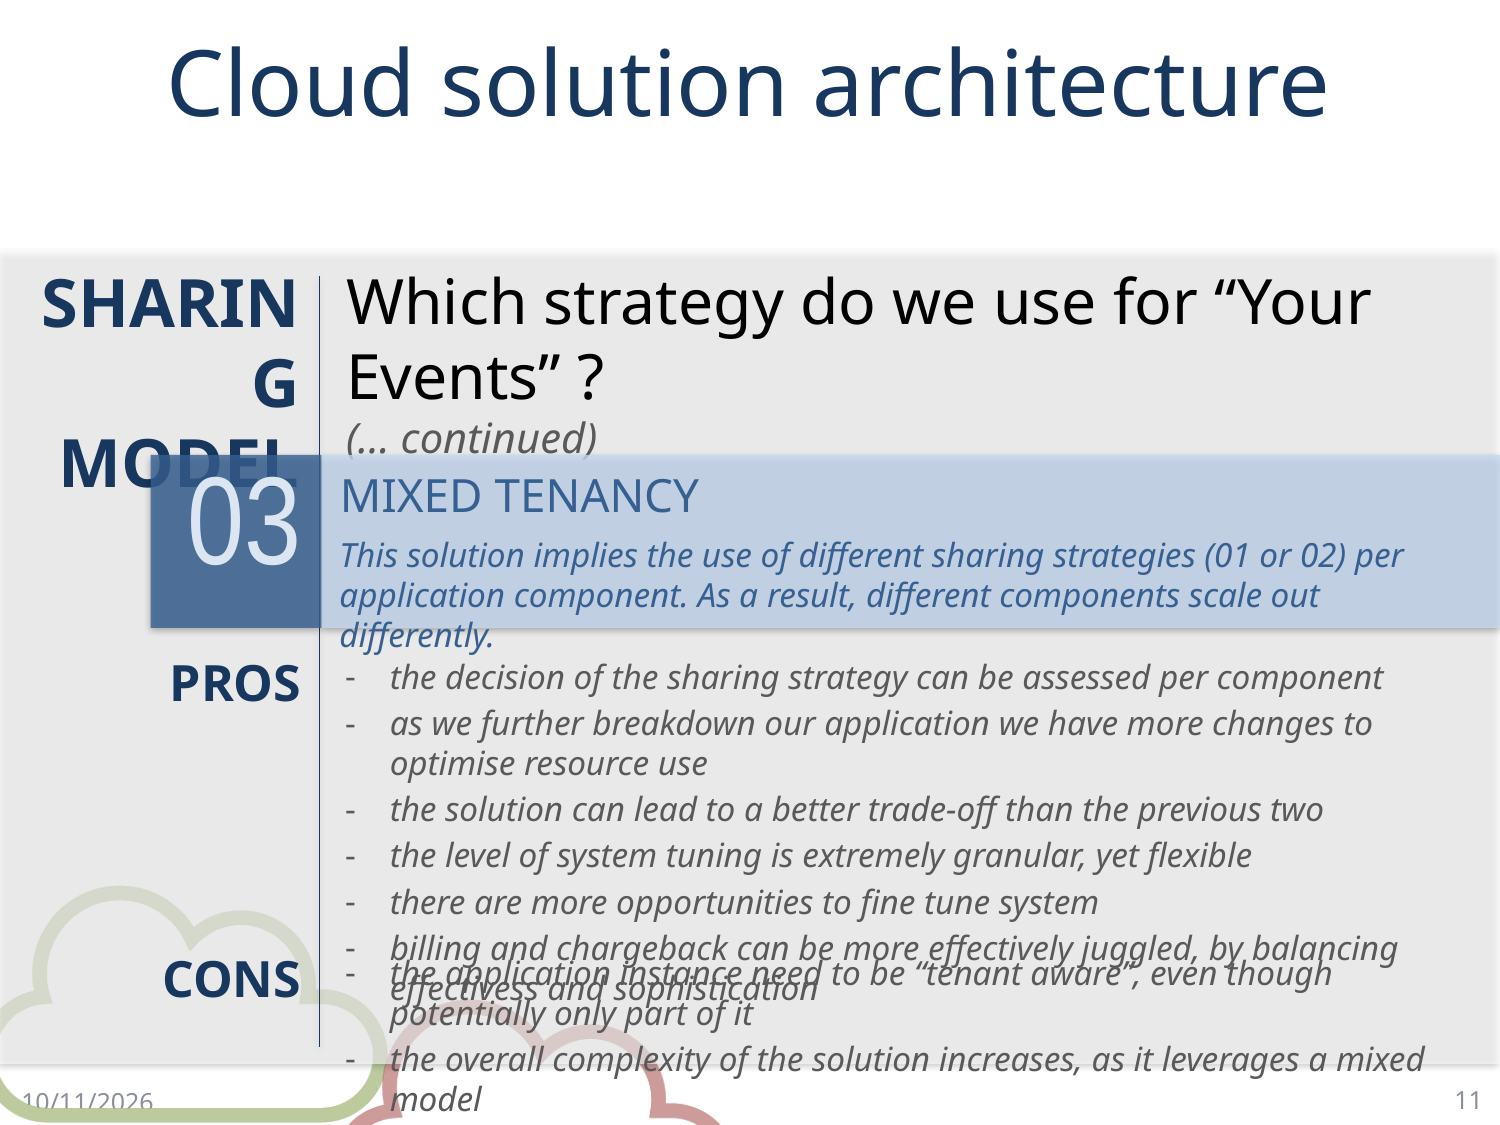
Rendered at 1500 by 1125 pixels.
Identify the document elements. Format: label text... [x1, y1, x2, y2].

text_box the decision of the sharing strategy can be assessed per component as we further breakdown our application we have more changes to optimise resource use the solution can lead to a better trade-off than the previous two the level of system tuning is extremely granular, yet flexible there are more opportunities to fine tune system billing and chargeback can be more effectively juggled, by balancing effectivess and sophistication [330, 648, 1500, 1015]
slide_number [6, 1073, 330, 1125]
text_box [0, 249, 1500, 1065]
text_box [150, 432, 1500, 628]
text_box SHARING MODEL [2, 253, 315, 509]
slide_number 11 [1448, 1071, 1498, 1125]
text_box PROS [104, 644, 315, 719]
text_box Which strategy do we use for “Your Events” ? (… continued) [331, 254, 1500, 432]
text_box the application instance need to be “tenant aware”, even though potentially only part of it the overall complexity of the solution increases, as it leverages a mixed model [330, 944, 1448, 1125]
text_box CONS [104, 940, 315, 1015]
title Cloud solution architecture [0, 0, 1499, 174]
